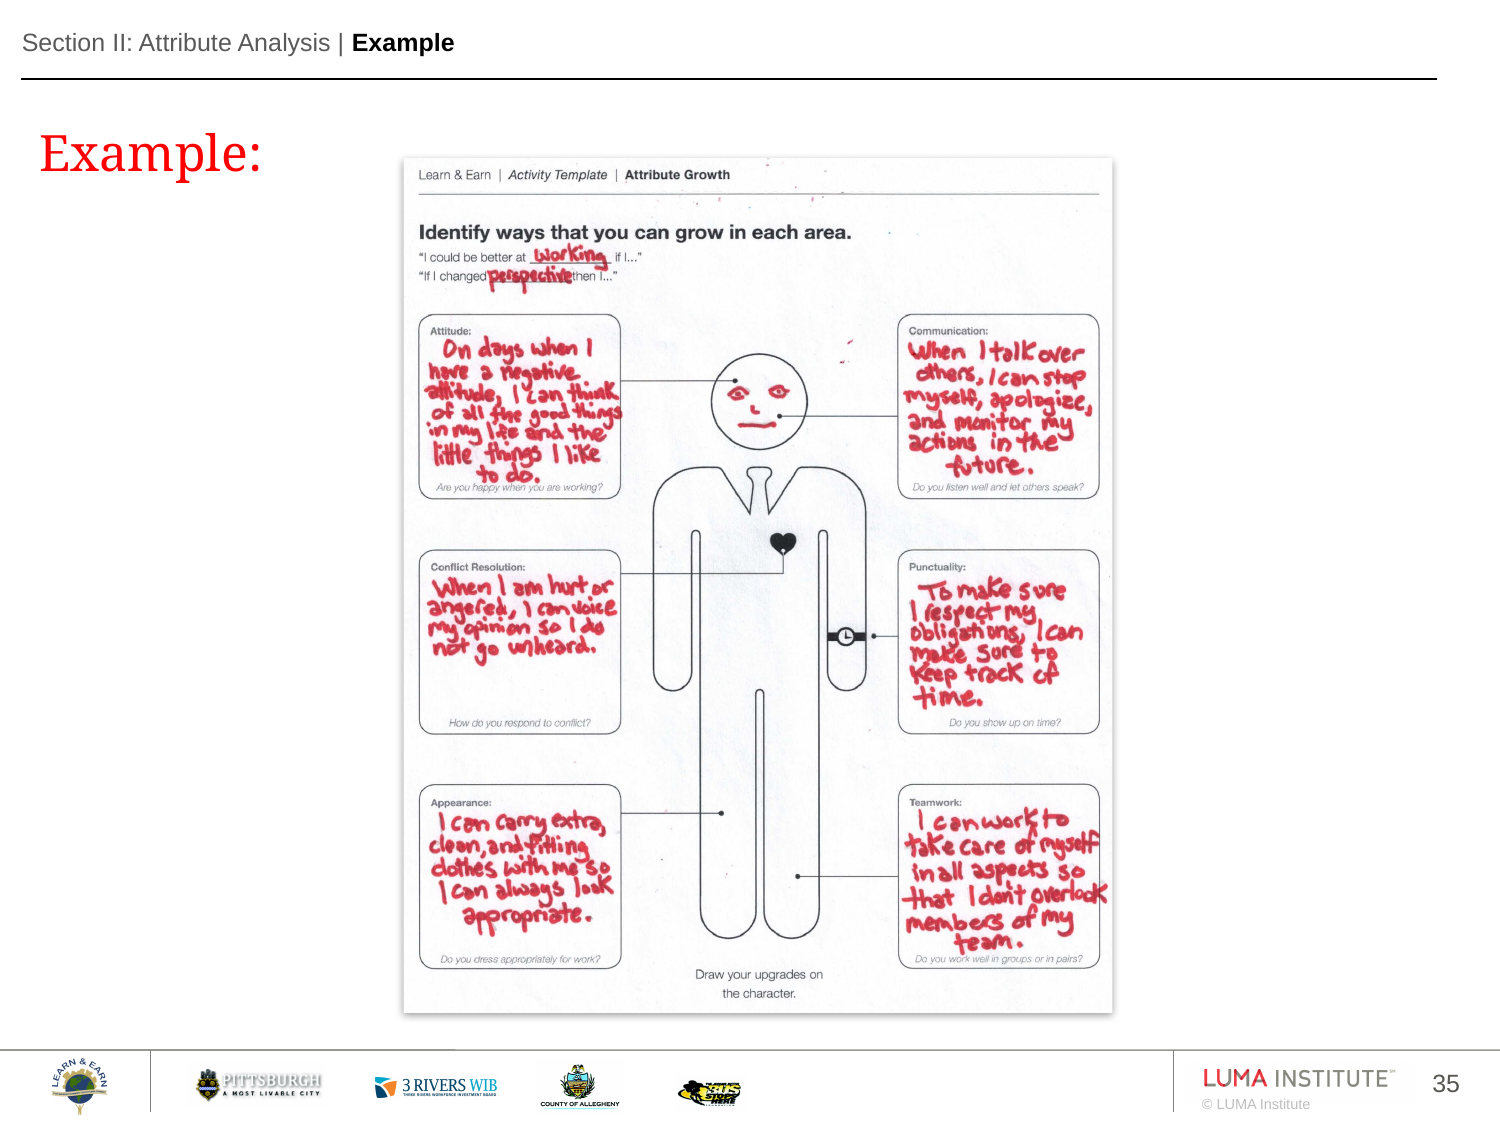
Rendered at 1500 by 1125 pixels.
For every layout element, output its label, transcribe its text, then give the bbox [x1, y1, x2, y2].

list Section II: Attribute Analysis | Example [7, 19, 1433, 65]
picture [187, 1062, 325, 1107]
picture [373, 1074, 500, 1100]
picture [403, 158, 1113, 1013]
picture [537, 1059, 625, 1115]
picture [1185, 1062, 1415, 1103]
picture [675, 1074, 747, 1113]
text_box Example: [24, 113, 1450, 189]
picture [50, 1057, 110, 1116]
